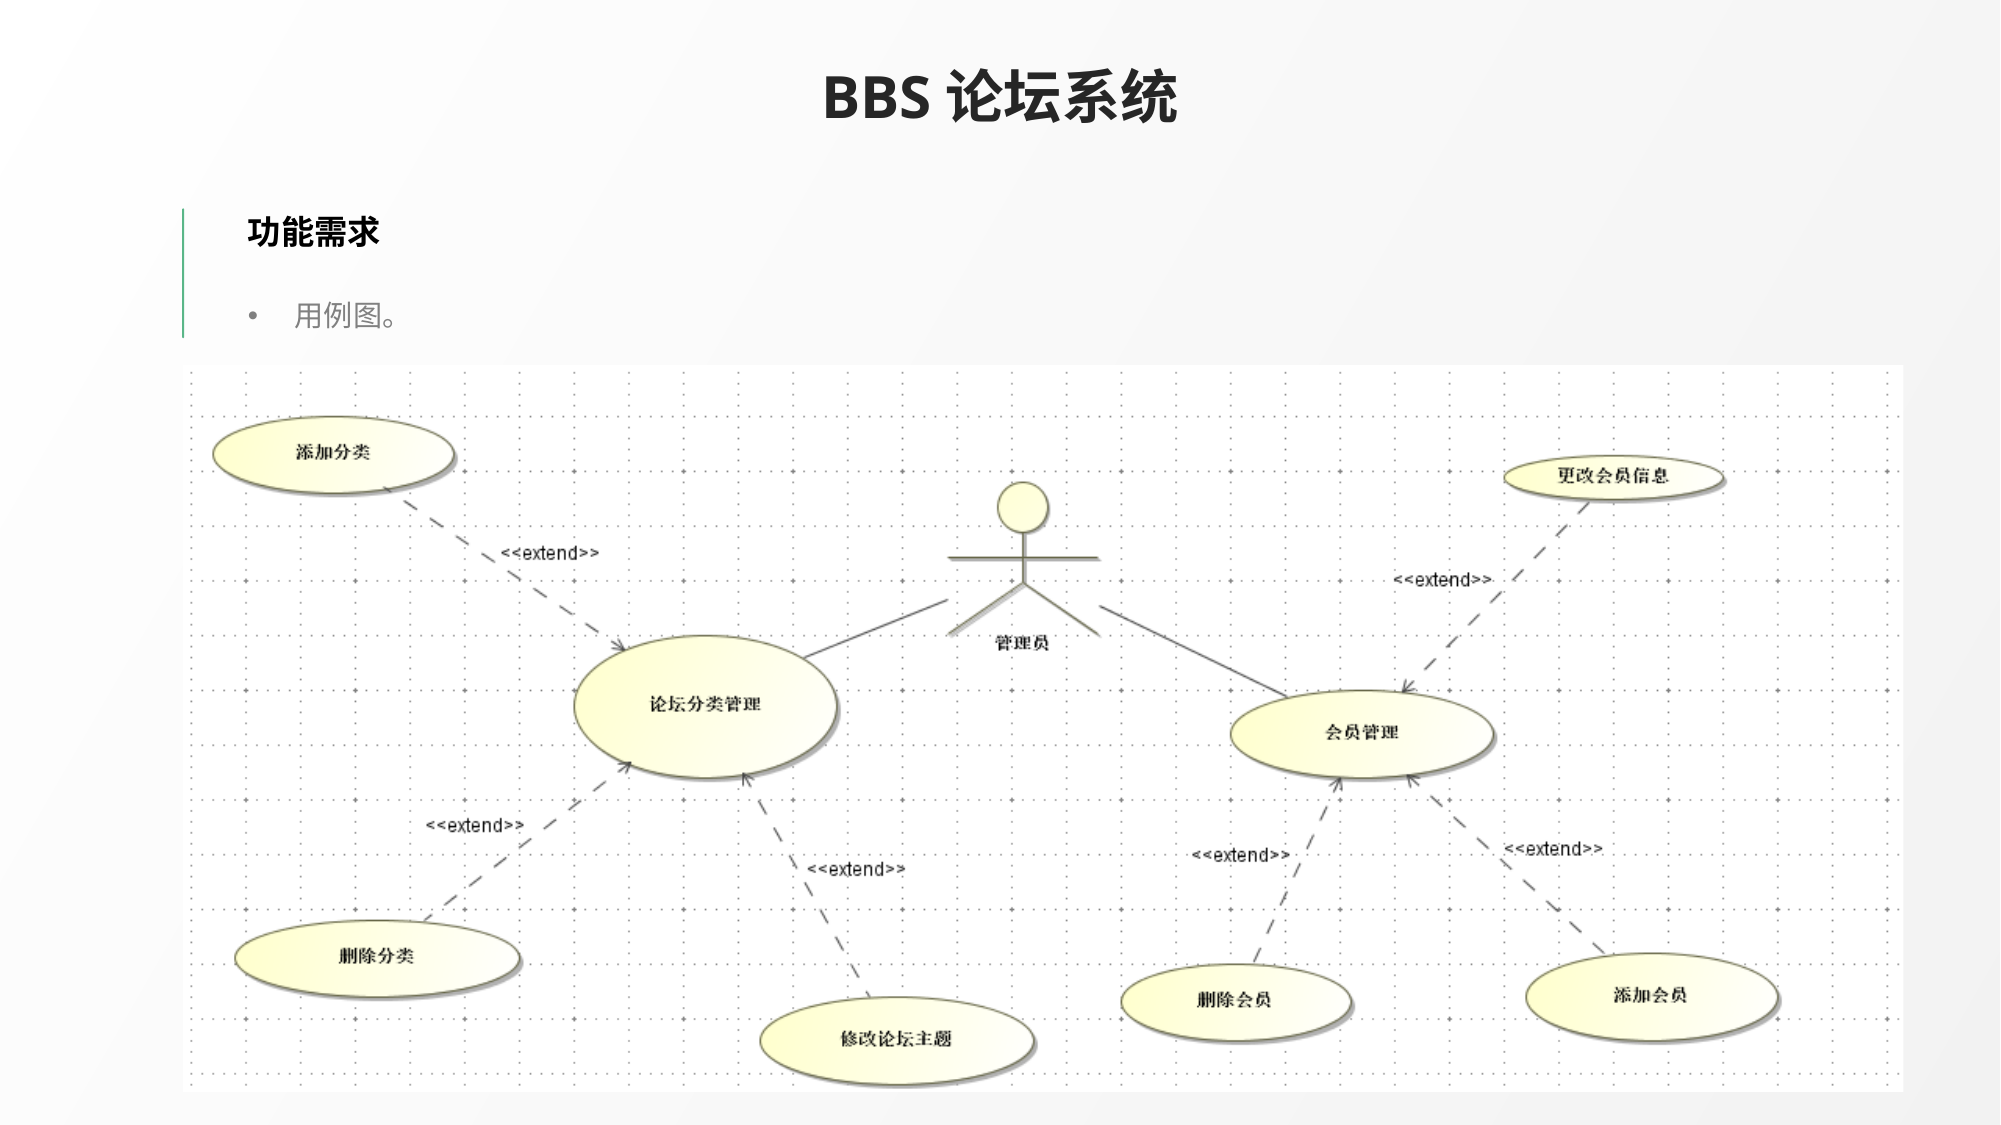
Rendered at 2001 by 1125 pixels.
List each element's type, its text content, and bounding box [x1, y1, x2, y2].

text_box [233, 195, 1873, 338]
text_box BBS论坛系统 [729, 52, 1271, 138]
picture [183, 365, 1904, 1093]
